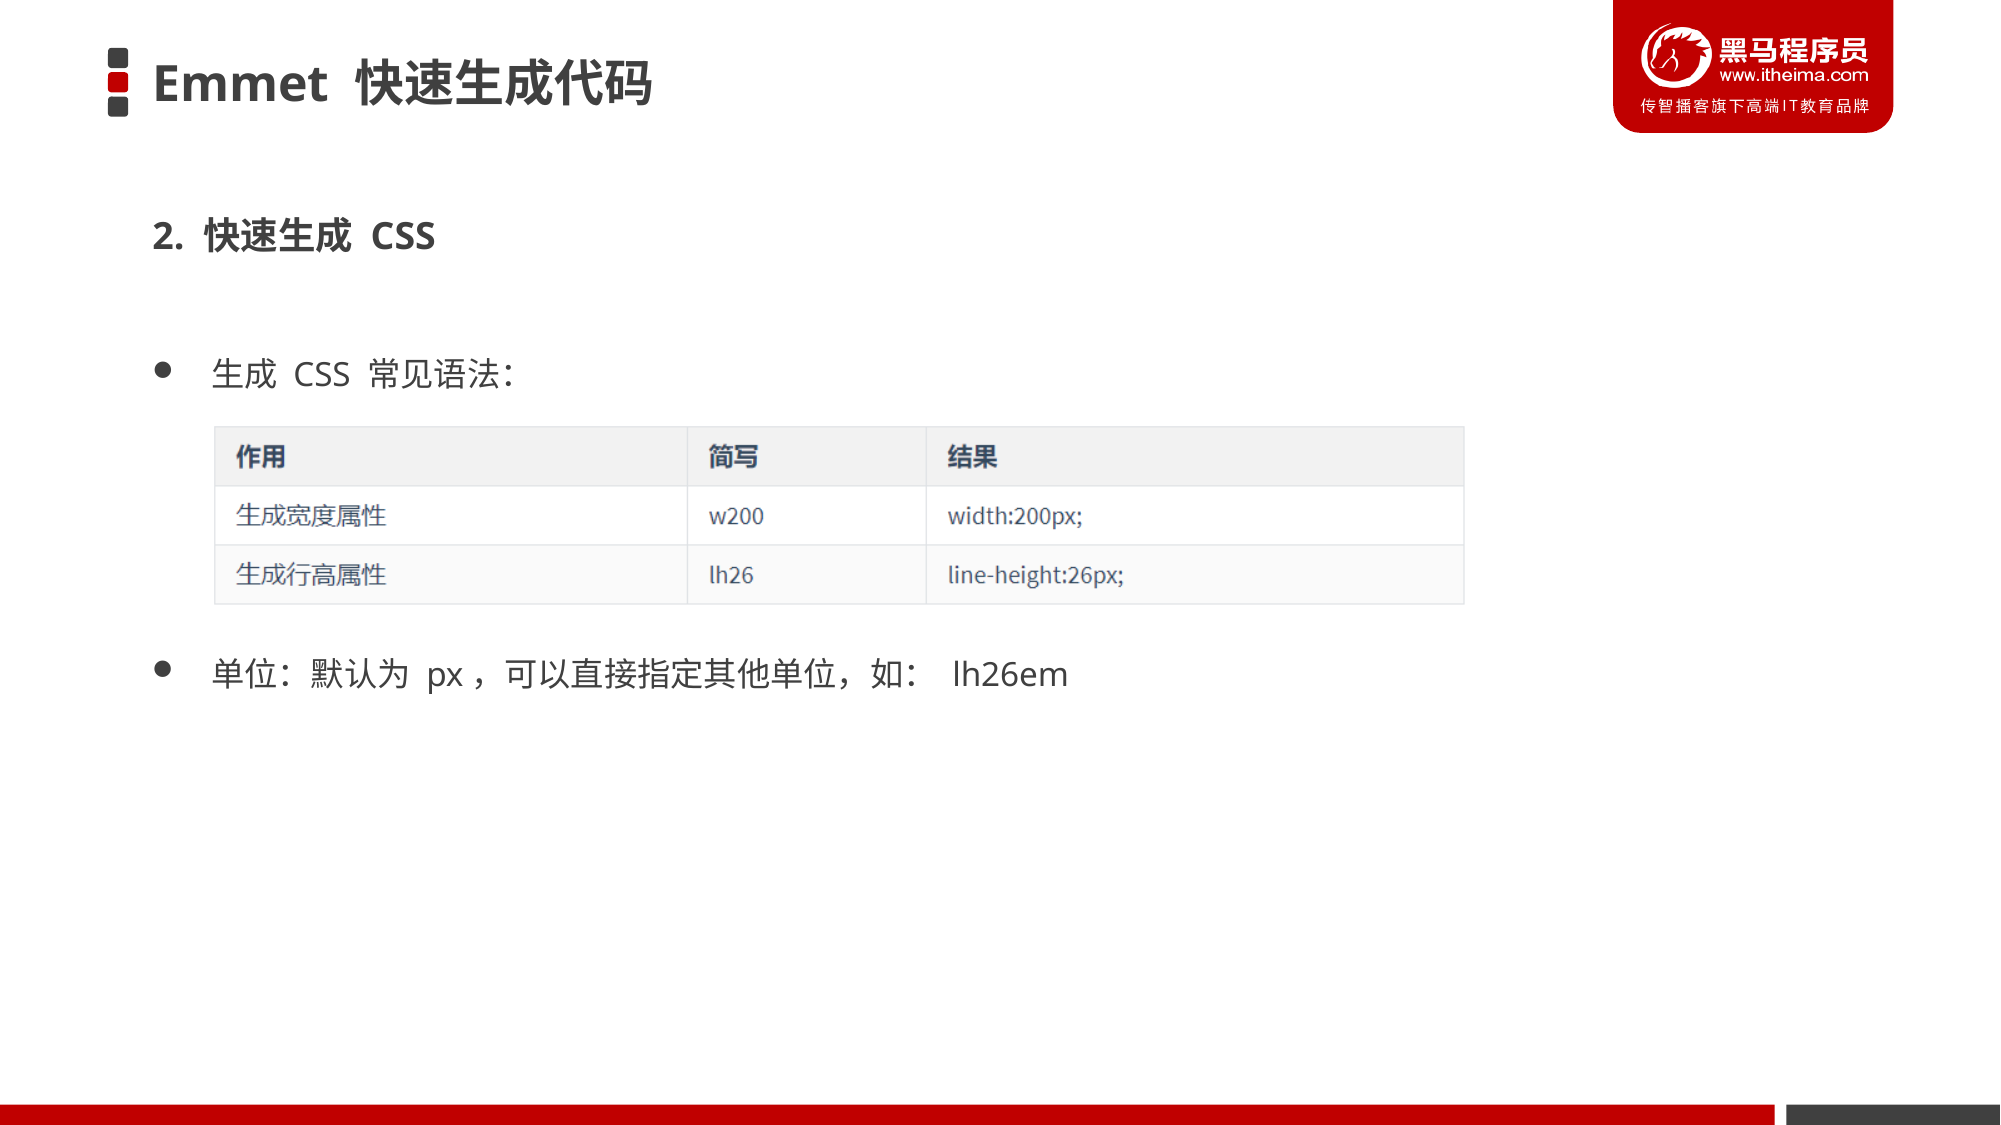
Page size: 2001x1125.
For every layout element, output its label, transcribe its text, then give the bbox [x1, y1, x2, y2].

picture [212, 425, 1466, 606]
text_box 单位：默认为 px，可以直接指定其他单位，如： lh26em [137, 625, 1413, 711]
list 生成 CSS 常见语法： [137, 326, 1413, 412]
picture [1616, 11, 1894, 125]
list 2. 快速生成 CSS [137, 192, 1753, 277]
title Emmet 快速生成代码 [137, 38, 1577, 124]
